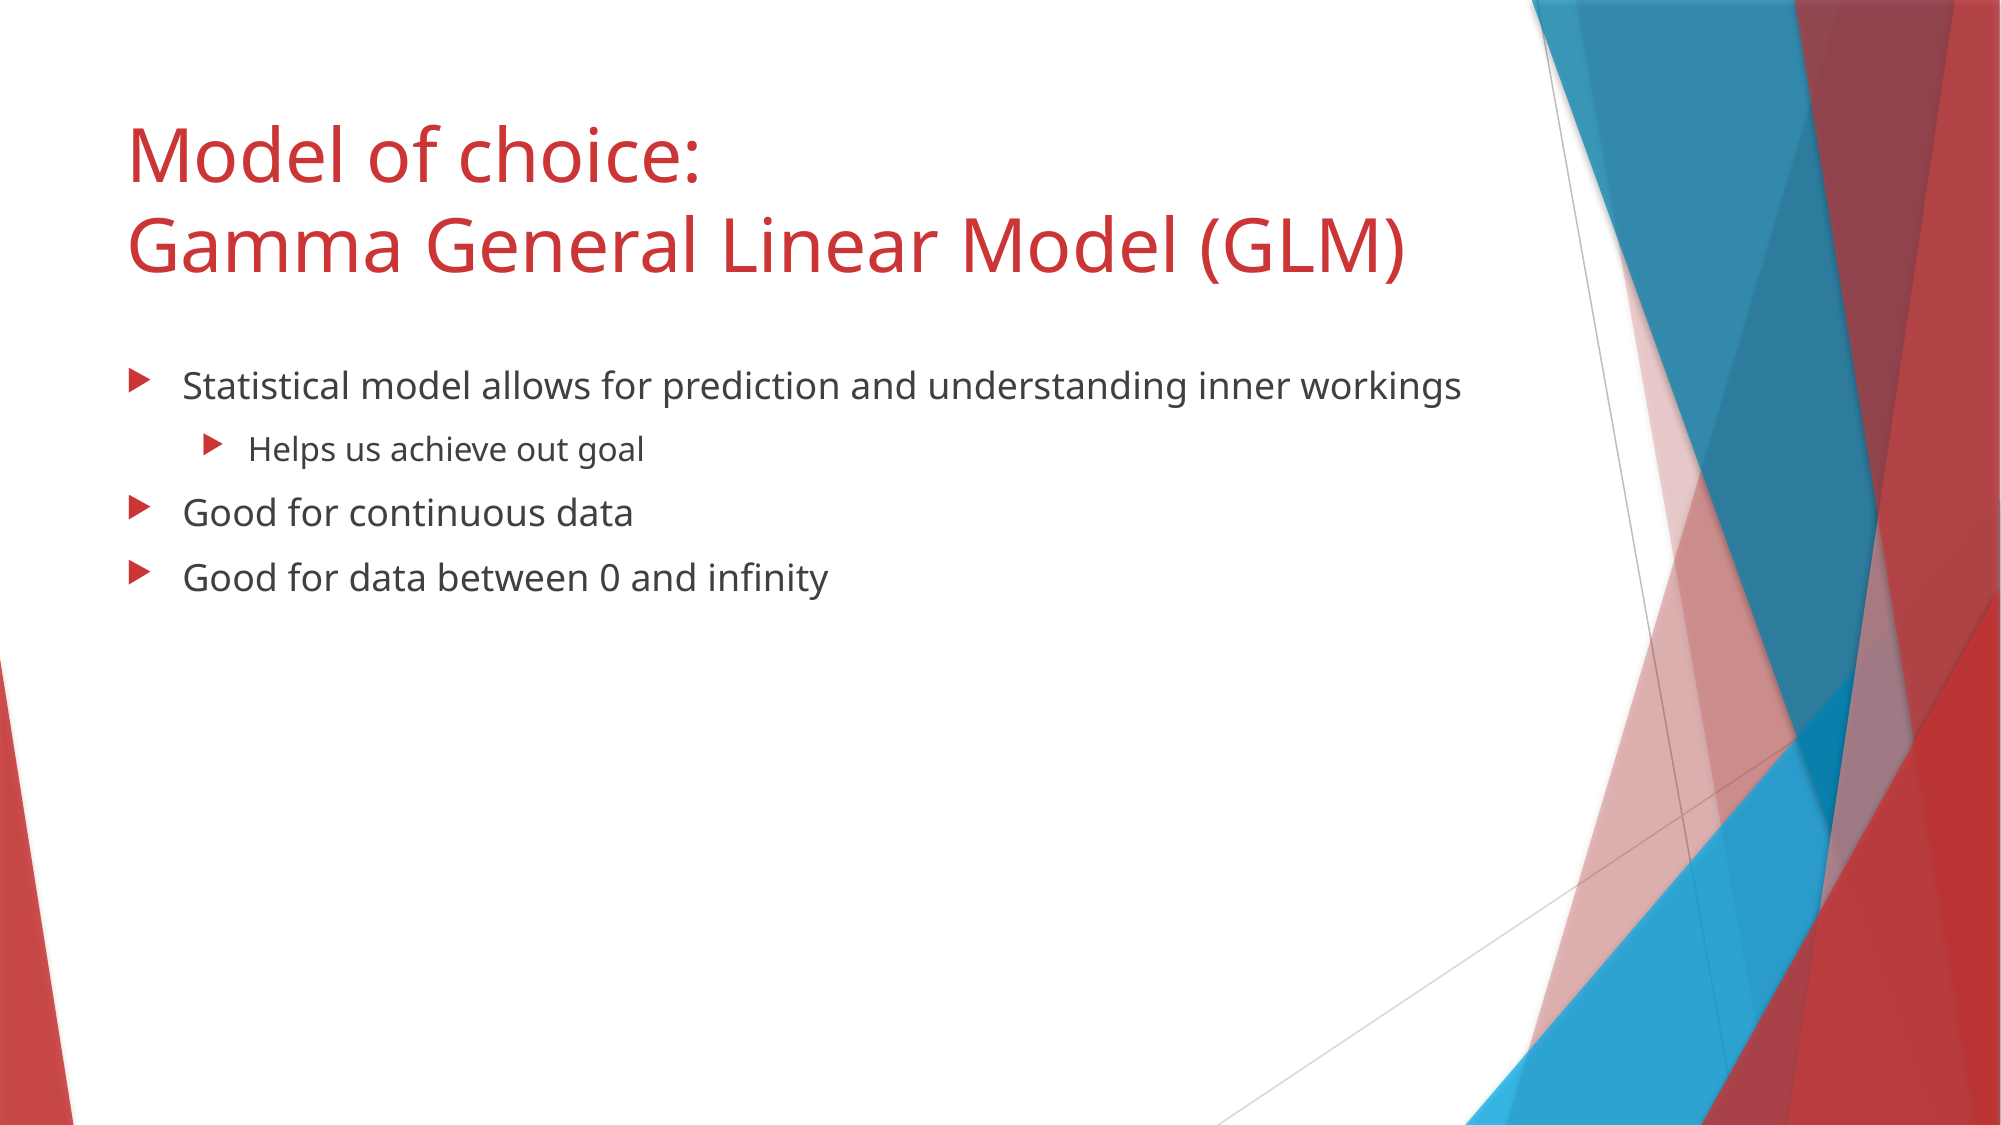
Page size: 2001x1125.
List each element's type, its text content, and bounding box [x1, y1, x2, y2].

title Model of choice: Gamma General Linear Model (GLM) [111, 99, 1522, 317]
list Statistical model allows for prediction and understanding inner workings Helps us achieve out goal Good for continuous data Good for data between 0 and infinity [111, 354, 1522, 992]
